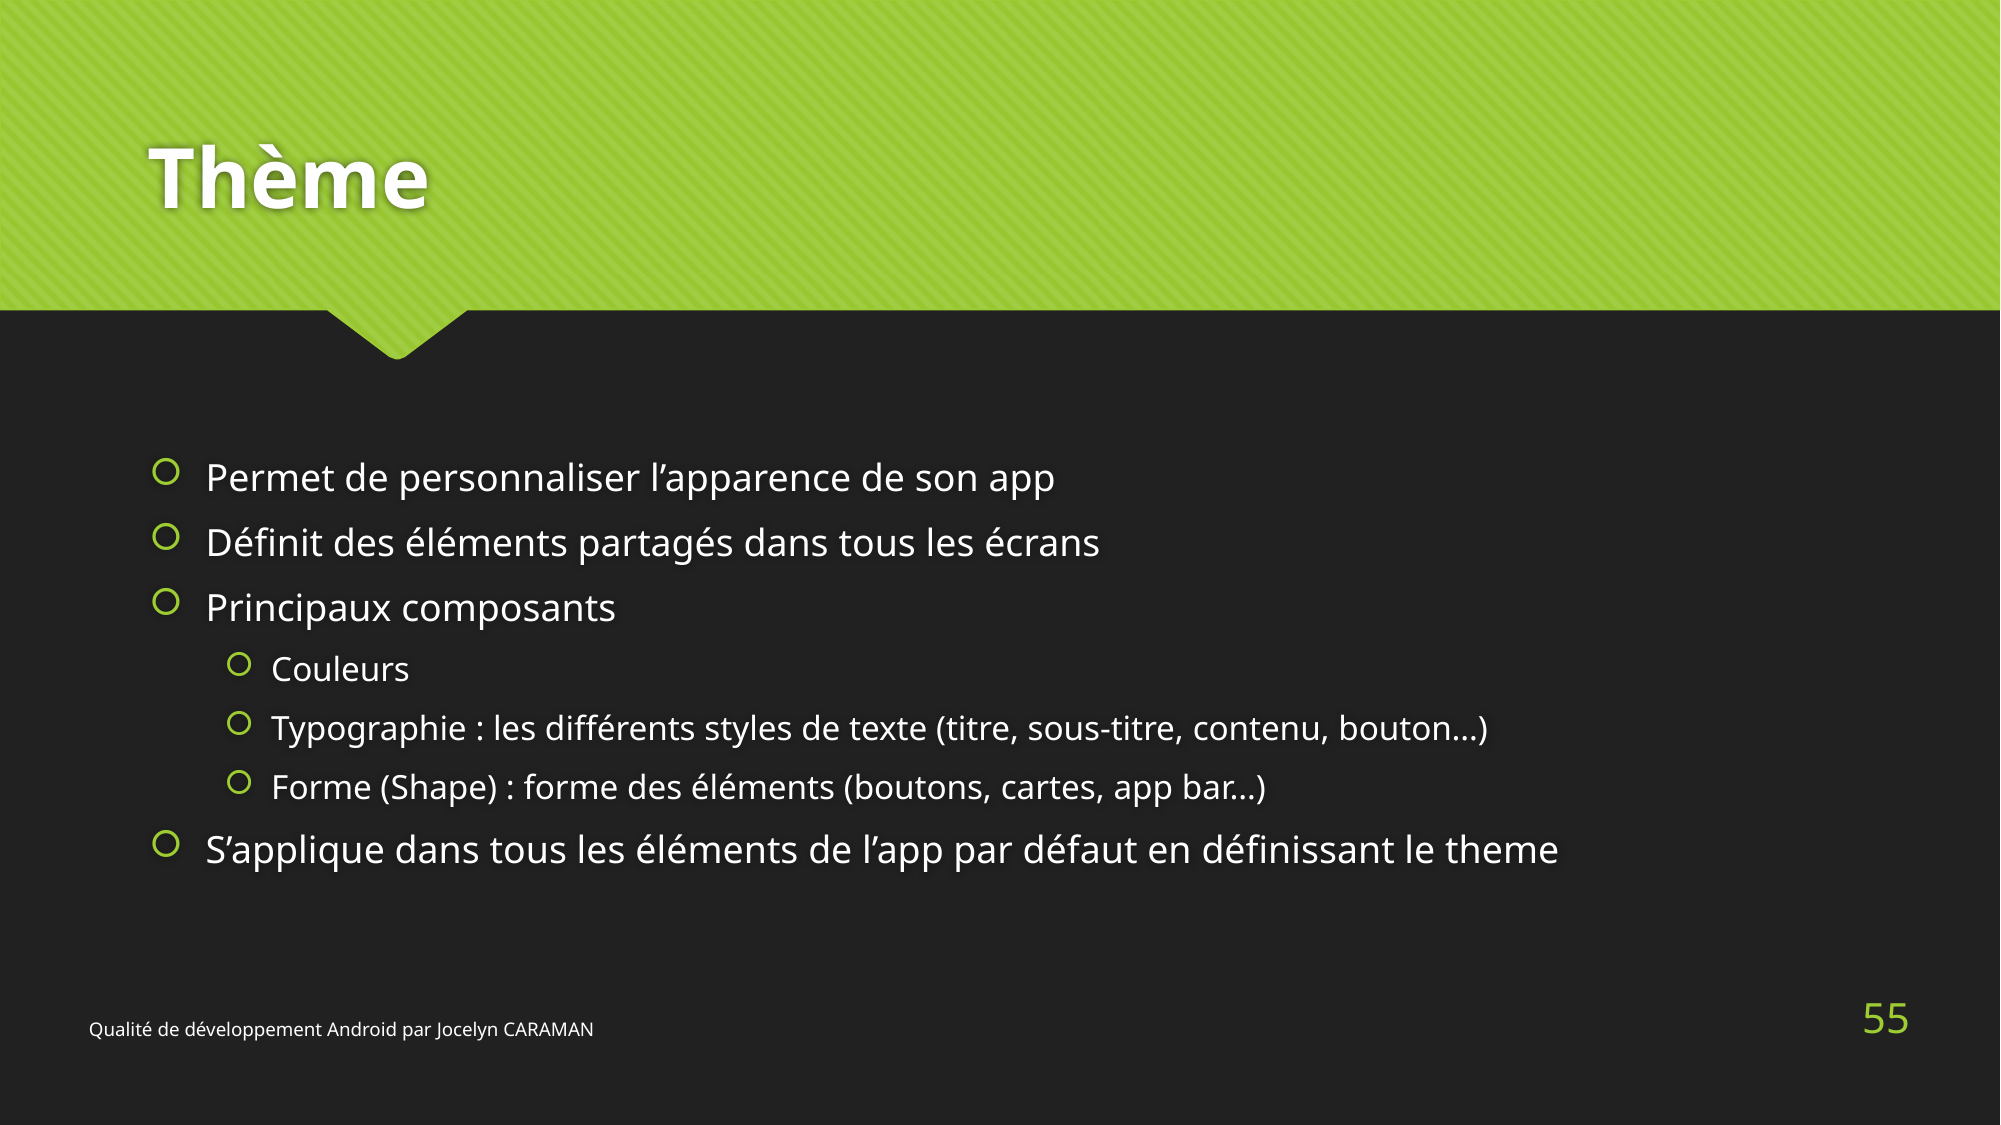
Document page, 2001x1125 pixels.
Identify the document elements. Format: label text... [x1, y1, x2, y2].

title Thème [132, 73, 1868, 233]
list Permet de personnaliser l’apparence de son app Définit des éléments partagés dans tous les écrans Principaux composants Couleurs Typographie : les différents styles de texte (titre, sous-titre, contenu, bouton…) Forme (Shape) : forme des éléments (boutons, cartes, app bar…) S’applique dans tous les éléments de l’app par défaut en définissant le theme [134, 364, 1866, 962]
footer Qualité de développement Android par Jocelyn CARAMAN [74, 991, 1493, 1051]
slide_number 55 [1751, 970, 1926, 1051]
